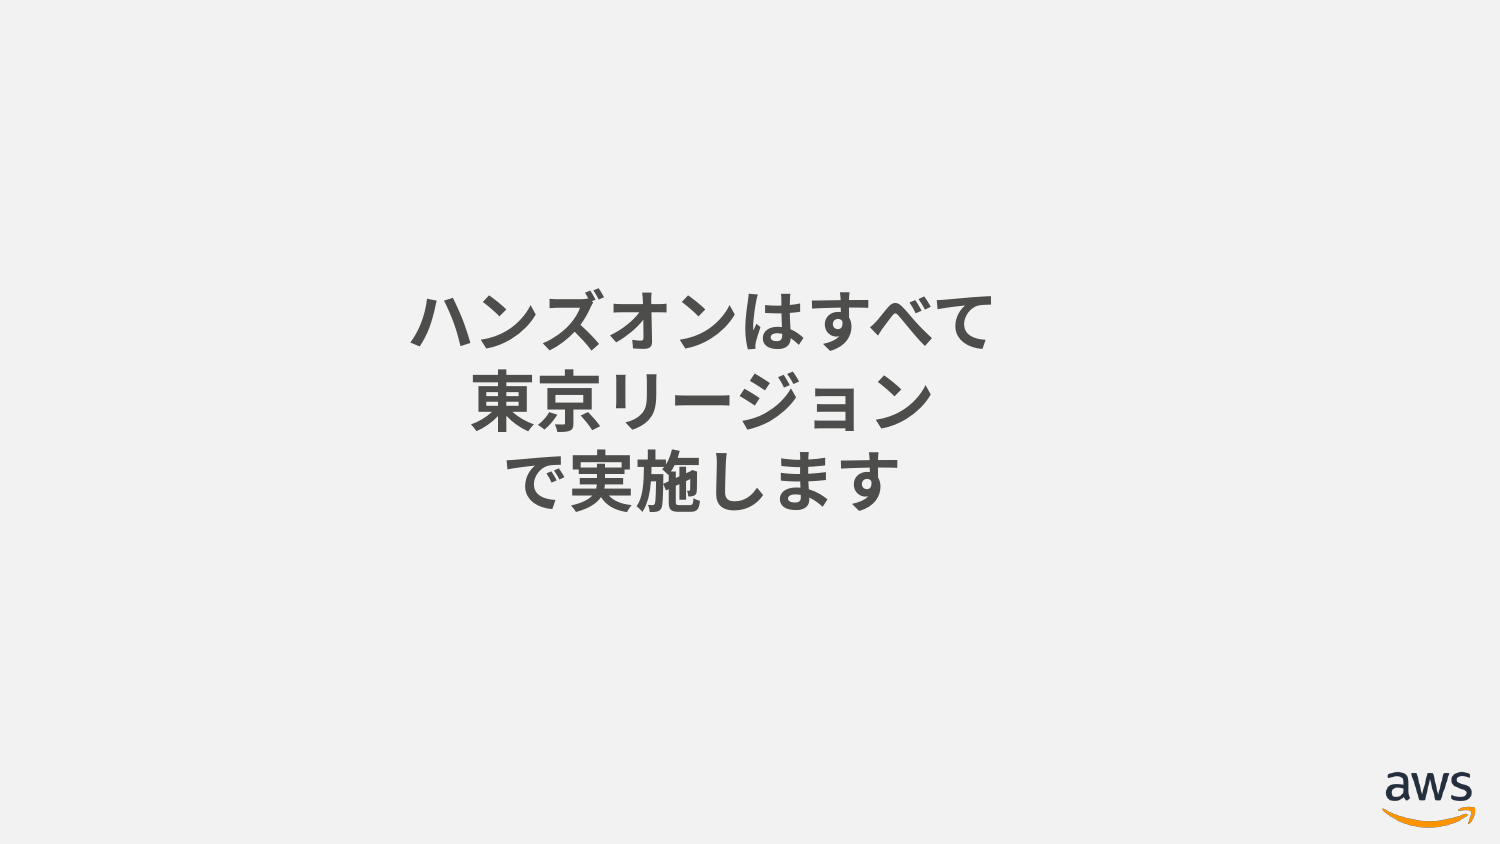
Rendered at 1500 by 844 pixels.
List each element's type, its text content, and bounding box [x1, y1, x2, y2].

title ハンズオンはすべて 東京リージョン で実施します [65, 323, 1340, 476]
picture [1381, 771, 1476, 828]
